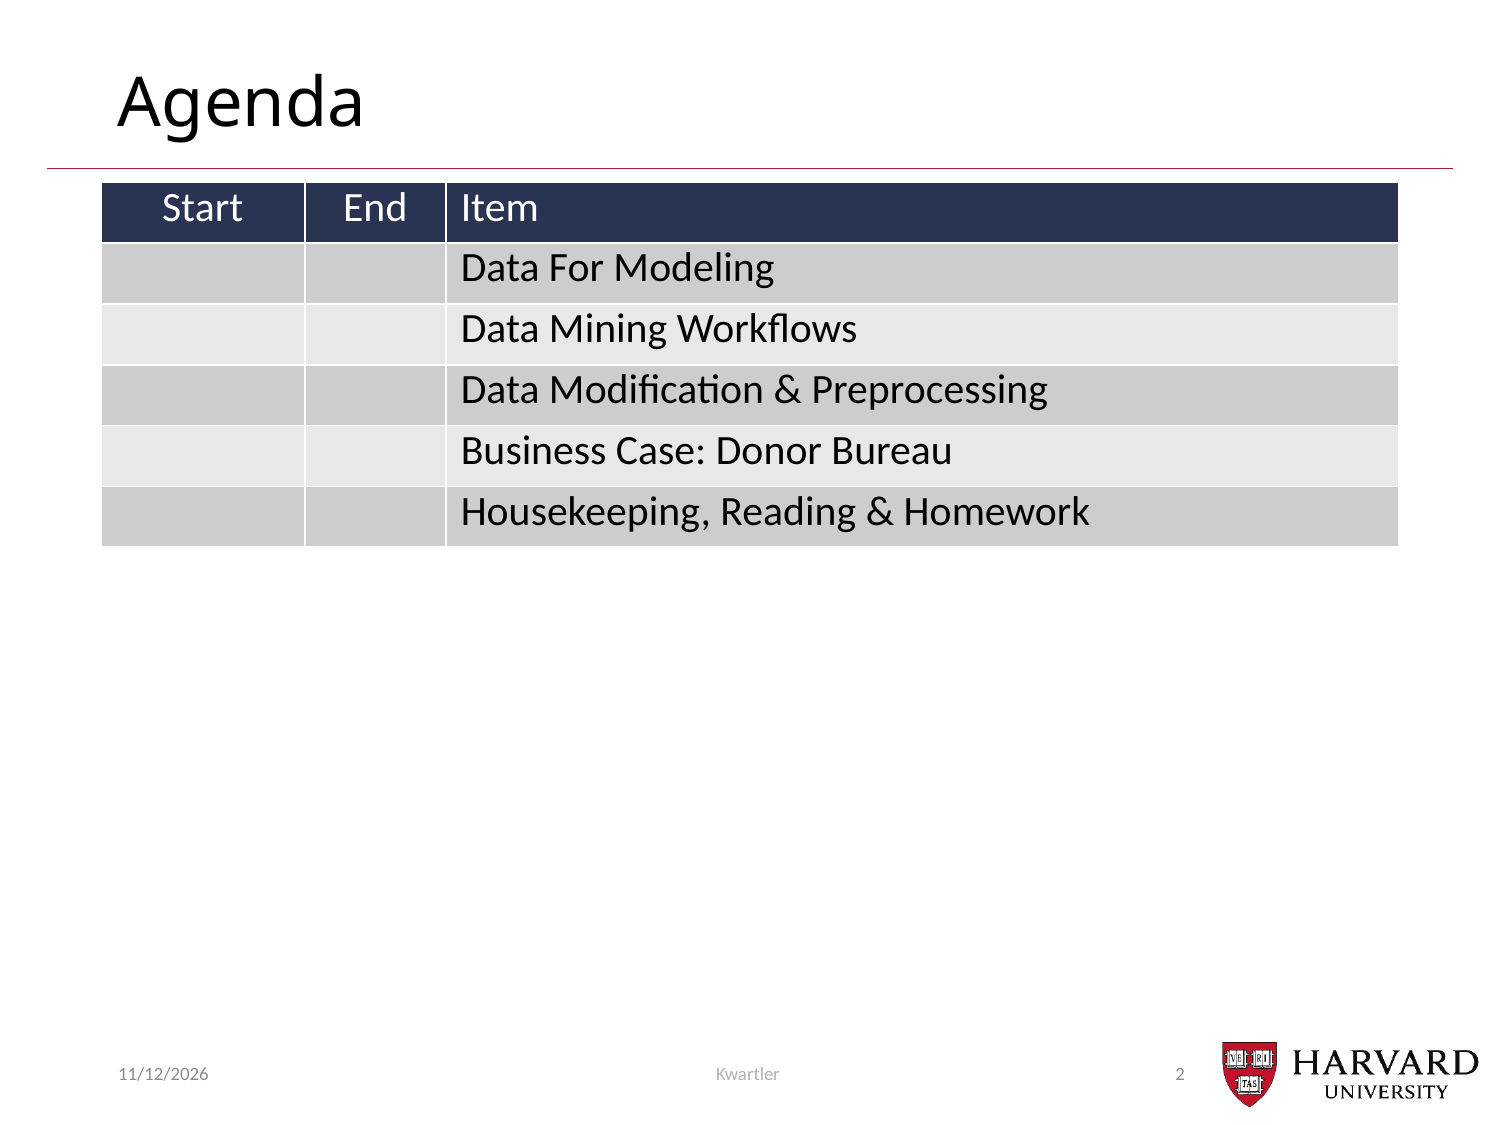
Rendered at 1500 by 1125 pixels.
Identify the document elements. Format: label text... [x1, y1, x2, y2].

table_cell Data Mining Workflows [447, 305, 1398, 364]
table_cell [102, 366, 304, 425]
table_cell [102, 305, 304, 364]
table_cell [306, 426, 445, 486]
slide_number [103, 1042, 441, 1103]
picture [1200, 1024, 1500, 1125]
table_cell [306, 487, 445, 546]
table_header Start [102, 183, 304, 242]
table_cell [102, 426, 304, 486]
footer Kwartler [496, 1042, 1004, 1103]
table_header Item [447, 183, 1398, 242]
table_cell [102, 244, 304, 303]
slide_number 2 [1059, 1042, 1200, 1103]
table_cell [102, 487, 304, 546]
table_cell [306, 305, 445, 364]
table_cell [306, 244, 445, 303]
table_cell Housekeeping, Reading & Homework [447, 487, 1398, 546]
title Agenda [103, 59, 1397, 157]
table_header End [306, 183, 445, 242]
table_cell Data Modification & Preprocessing [447, 366, 1398, 425]
table_cell [306, 366, 445, 425]
table_cell Business Case: Donor Bureau [447, 426, 1398, 486]
table_cell Data For Modeling [447, 244, 1398, 303]
